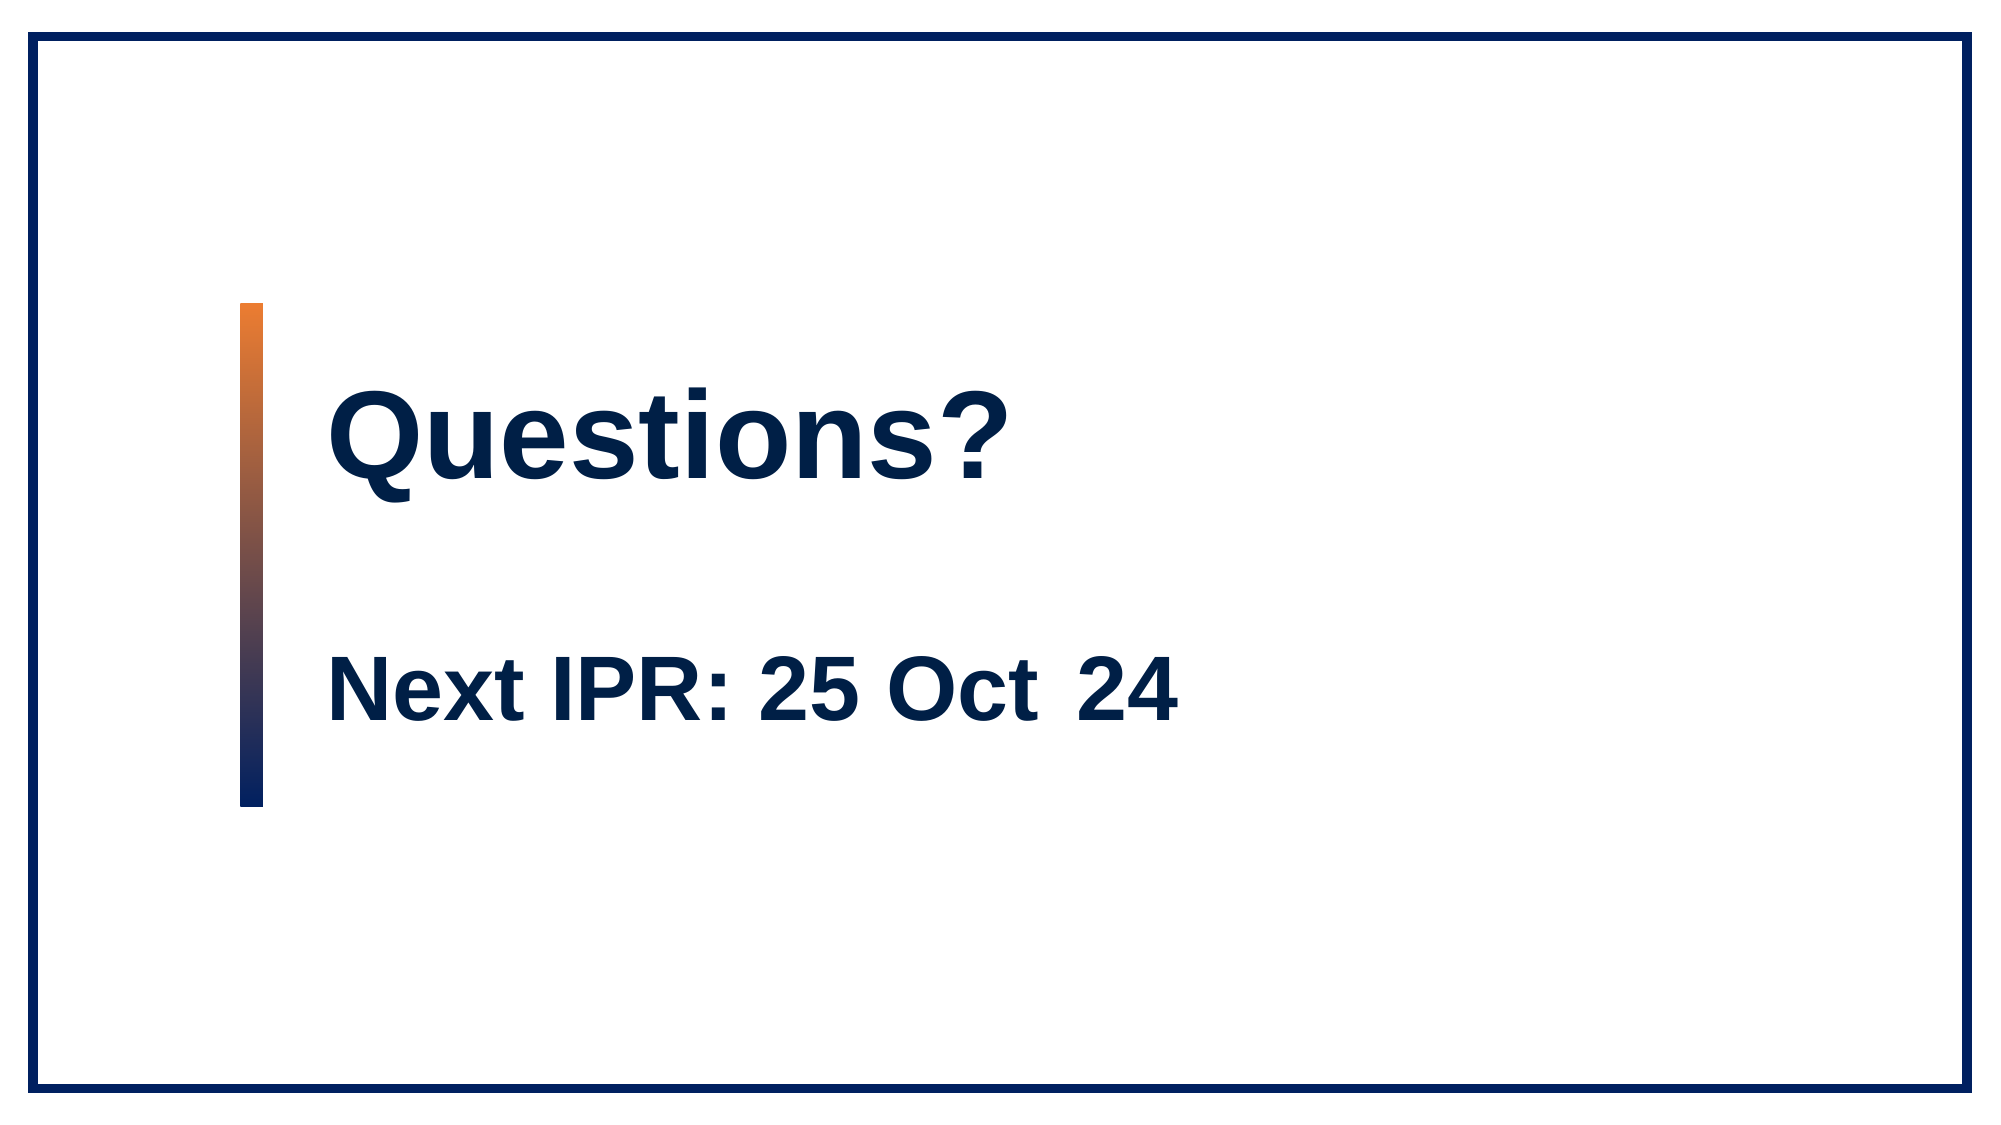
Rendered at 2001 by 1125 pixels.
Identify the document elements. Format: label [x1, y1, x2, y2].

text_box [32, 36, 1968, 1089]
